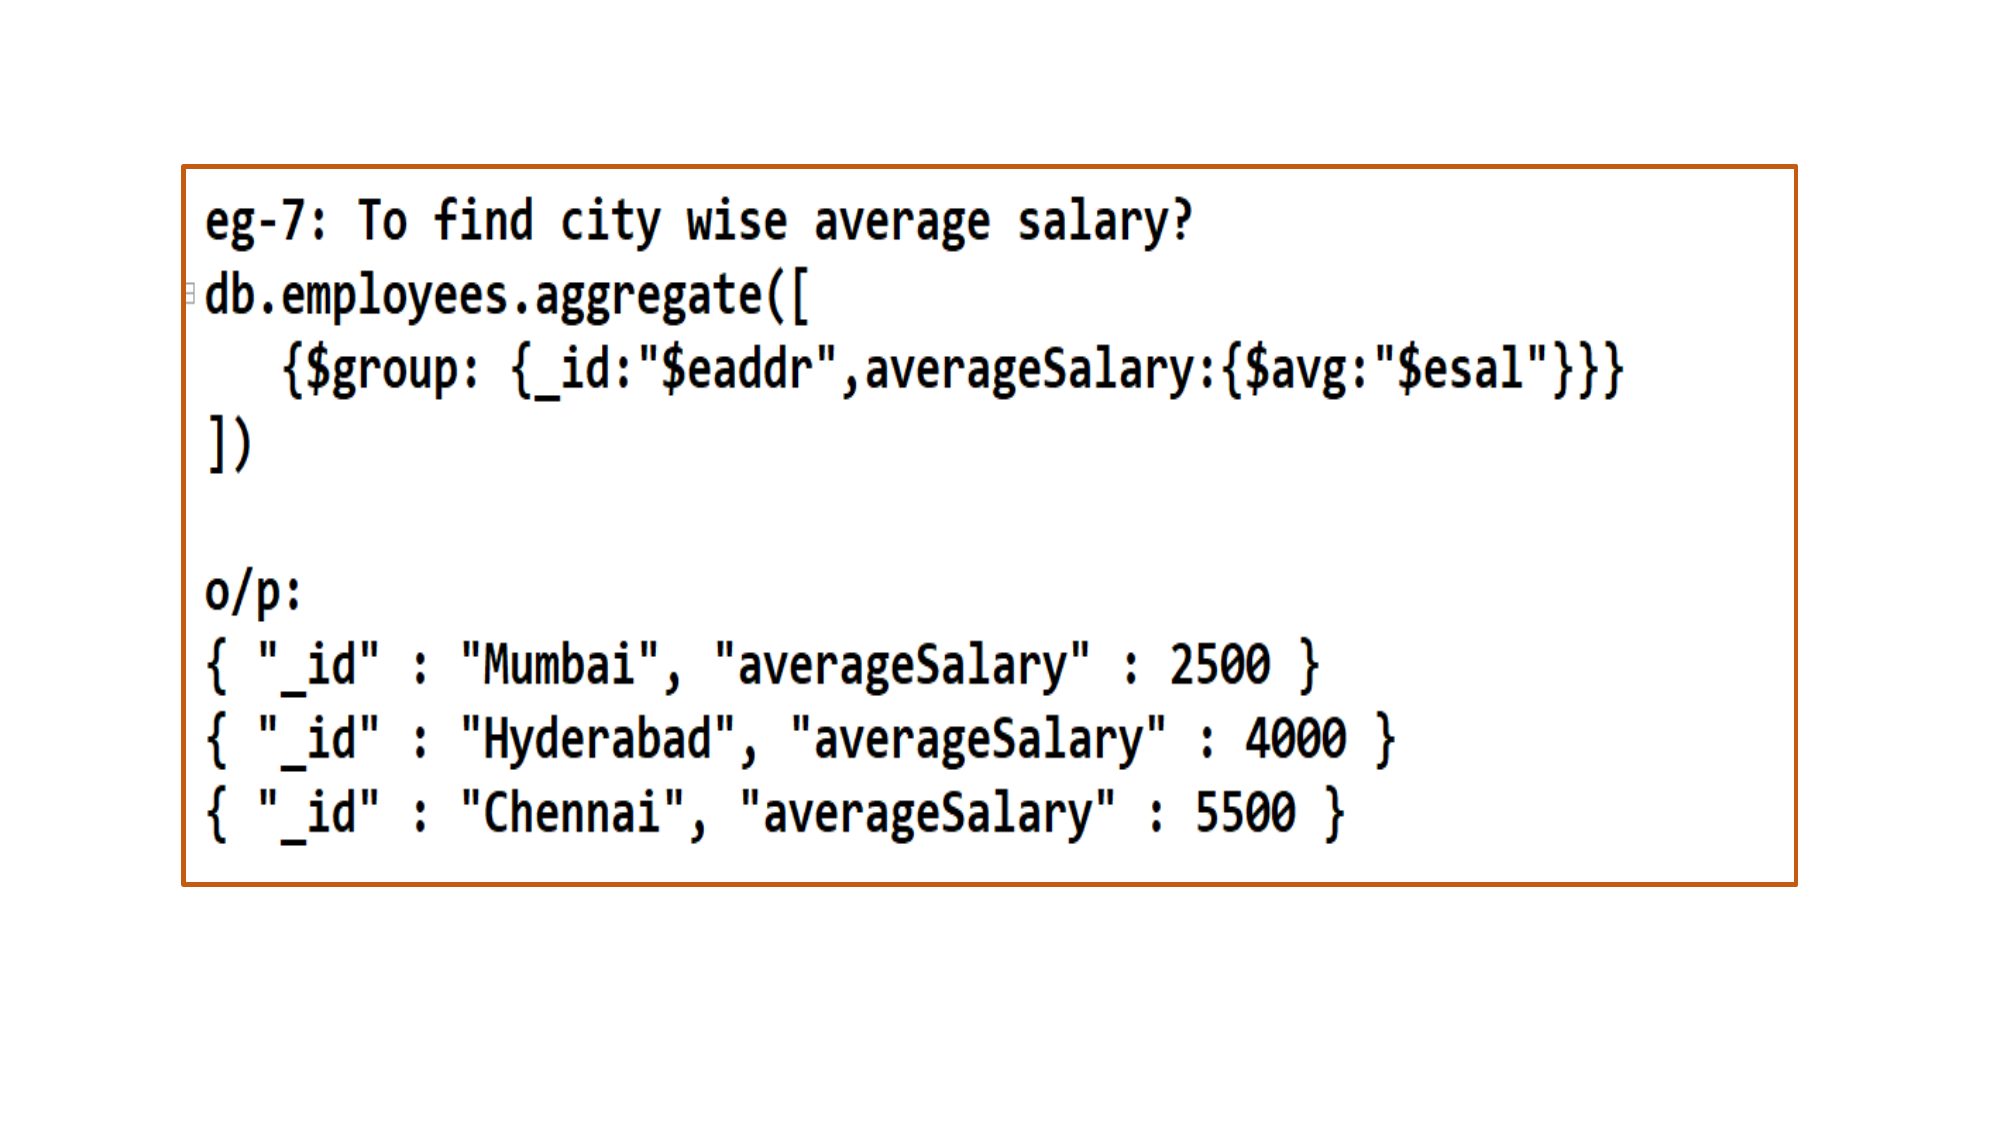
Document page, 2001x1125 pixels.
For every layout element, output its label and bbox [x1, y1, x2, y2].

picture [185, 168, 1795, 883]
